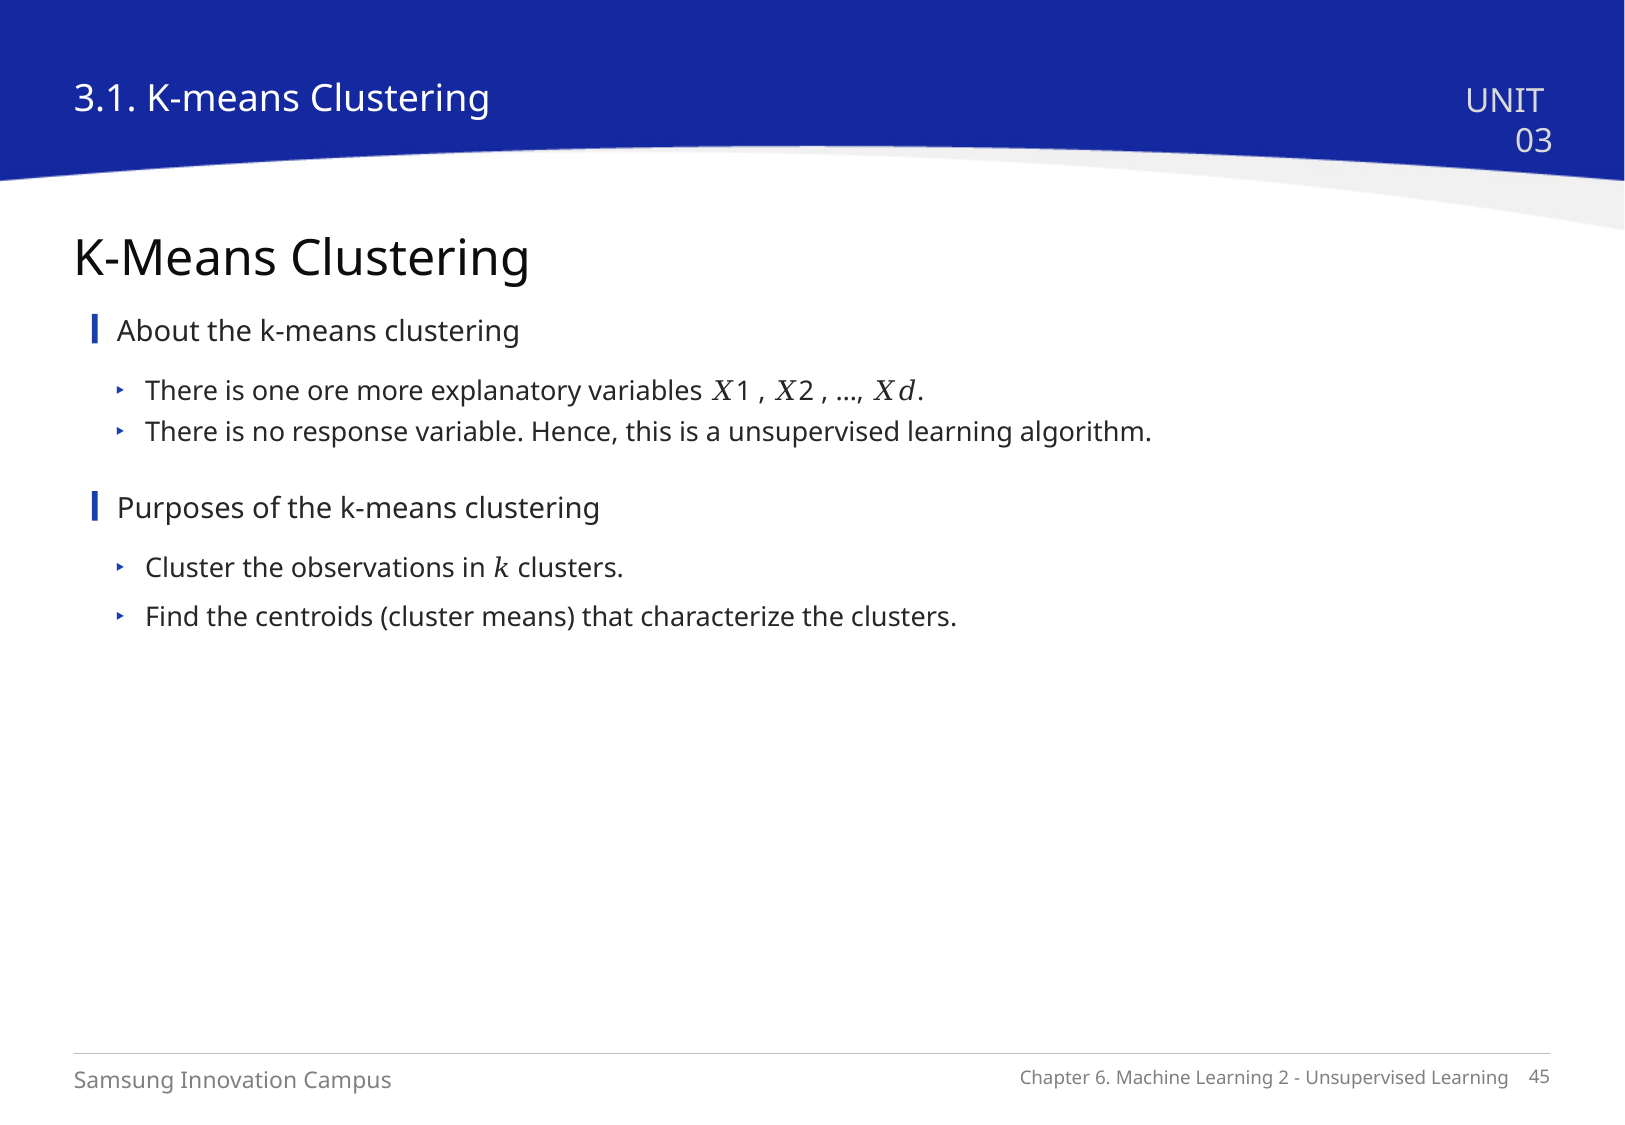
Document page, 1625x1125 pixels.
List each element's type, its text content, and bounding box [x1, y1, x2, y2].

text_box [91, 489, 1533, 525]
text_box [73, 73, 1554, 120]
text_box K-Means Clustering [73, 224, 1552, 287]
text_box There is one ore more explanatory variables 𝑋1 , 𝑋2 , …, 𝑋𝑑. There is no response variable. Hence, this is a unsupervised learning algorithm. [114, 361, 1532, 460]
picture [0, 0, 1625, 1125]
text_box Cluster the observations in 𝑘 clusters. Find the centroids (cluster means) that characterize the clusters. [114, 538, 1532, 645]
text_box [91, 311, 1533, 348]
